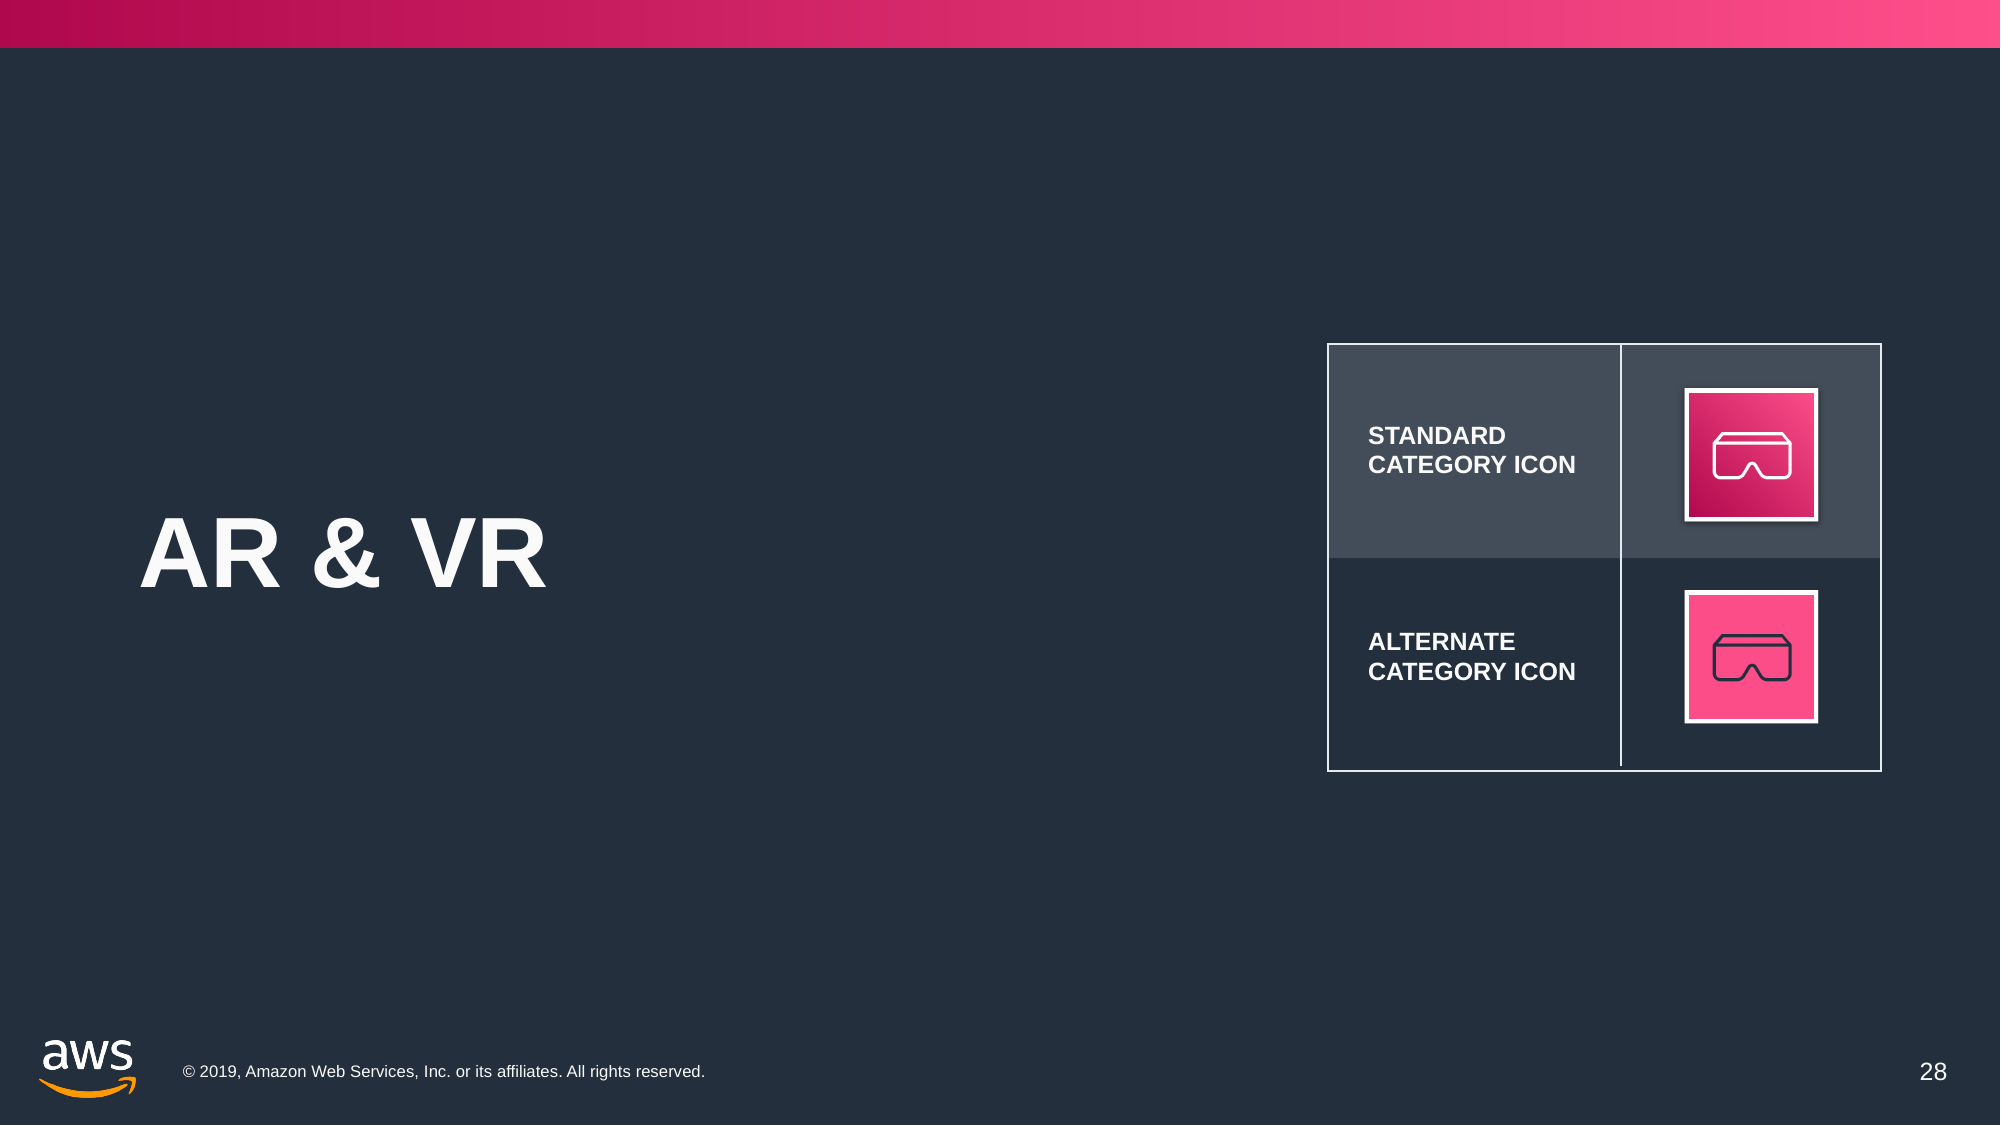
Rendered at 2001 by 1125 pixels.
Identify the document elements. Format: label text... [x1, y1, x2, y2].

title AR & VR [123, 374, 1220, 736]
picture [1673, 377, 1831, 534]
picture [39, 1040, 136, 1098]
picture [1673, 579, 1831, 736]
slide_number 28 [1512, 1040, 1963, 1101]
